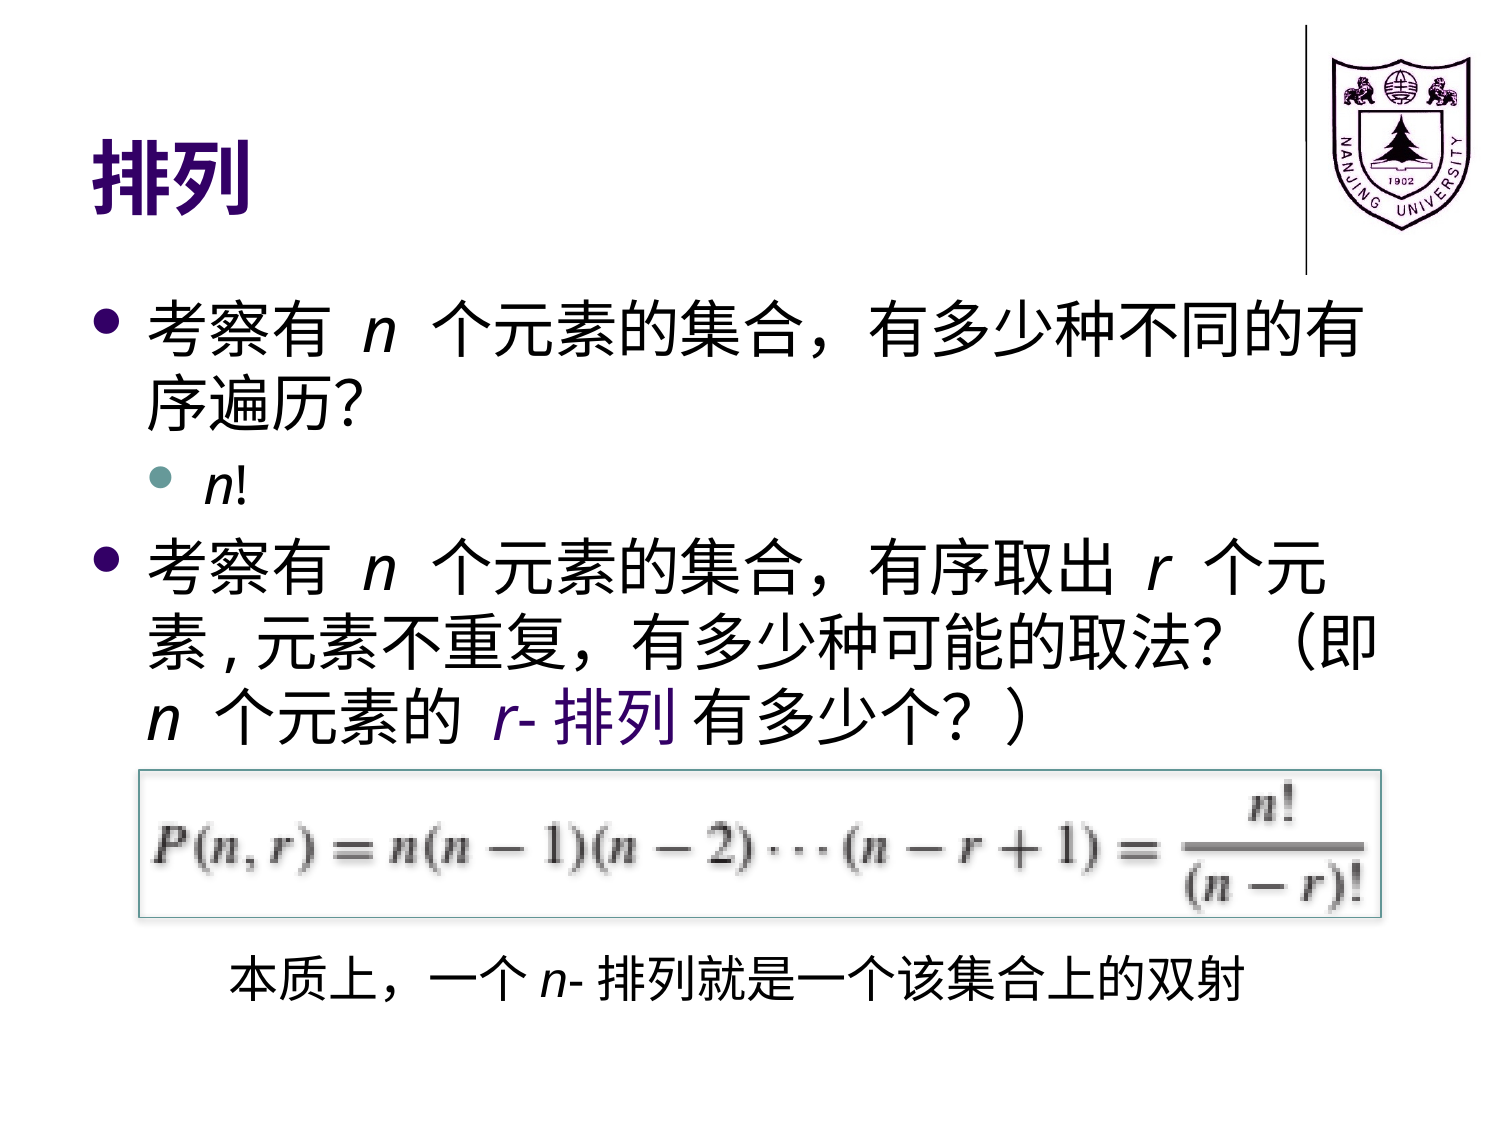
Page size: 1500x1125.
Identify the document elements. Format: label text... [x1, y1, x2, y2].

title 排列 [75, 20, 1313, 233]
picture [139, 770, 1381, 918]
picture [1328, 51, 1481, 235]
text_box 本质上，一个n-排列就是一个该集合上的双射 [213, 940, 1262, 1016]
list 考察有 n 个元素的集合，有多少种不同的有序遍历？ n! 考察有 n 个元素的集合，有序取出 r 个元素,元素不重复，有多少种可能的取法？（即n 个元素的 r-排列 有多少个？） [75, 282, 1425, 1006]
